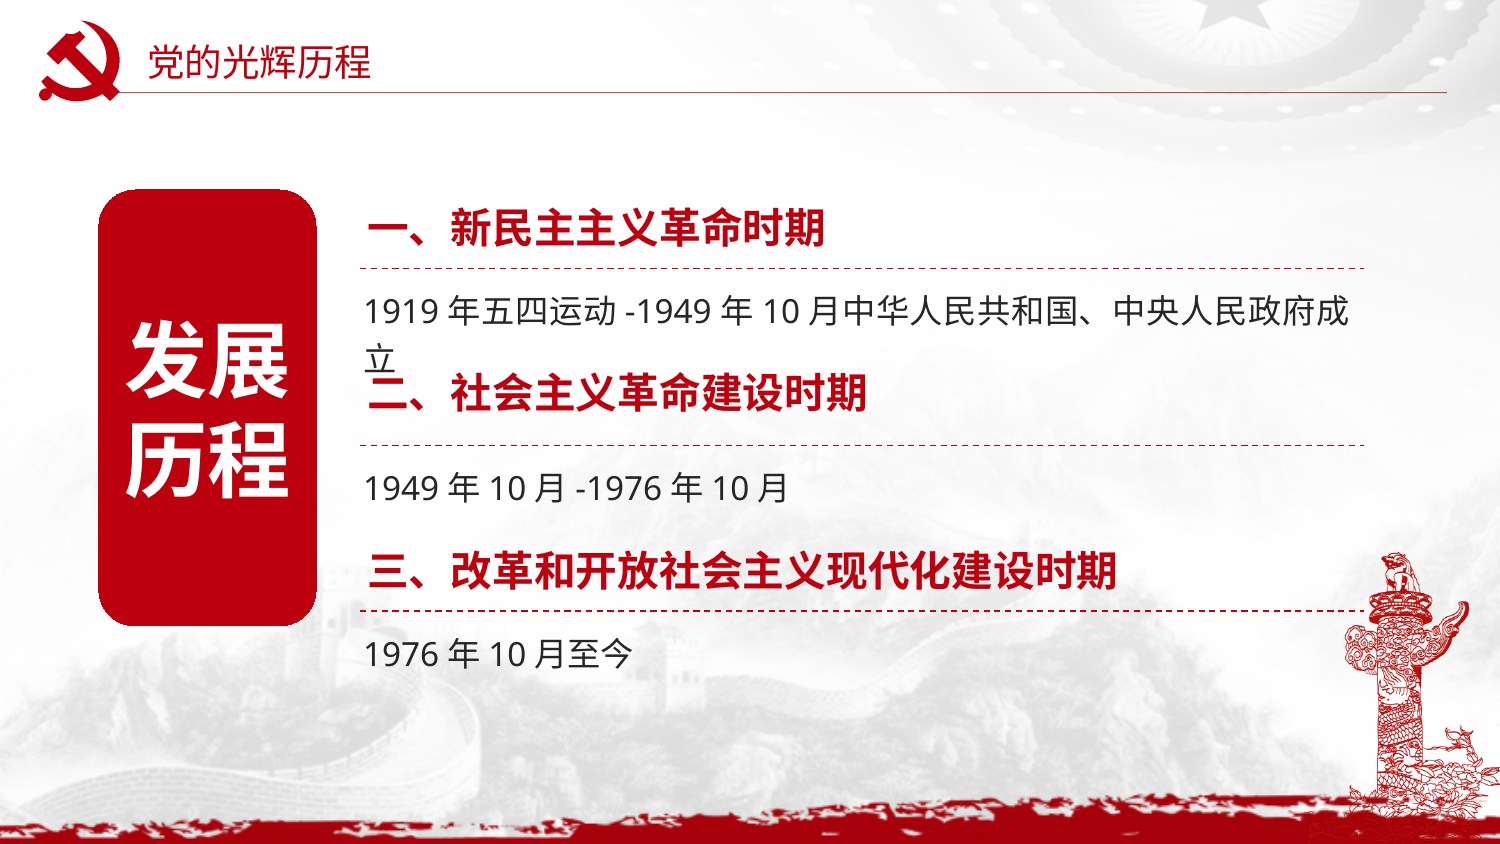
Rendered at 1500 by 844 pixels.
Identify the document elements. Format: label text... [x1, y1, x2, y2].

text_box 1976年10月至今 [348, 617, 1295, 681]
text_box 一、新民主主义革命时期 [346, 183, 1048, 270]
text_box 1919年五四运动-1949年10月中华人民共和国、中央人民政府成立 [348, 274, 1365, 386]
text_box 三、改革和开放社会主义现代化建设时期 [346, 526, 1225, 613]
text_box 发展 历程 [98, 189, 317, 626]
picture [0, 552, 1500, 844]
text_box 二、社会主义革命建设时期 [346, 348, 1308, 436]
text_box 党的光辉历程 [132, 32, 798, 115]
text_box 1949年10月-1976年10月 [348, 452, 1365, 515]
